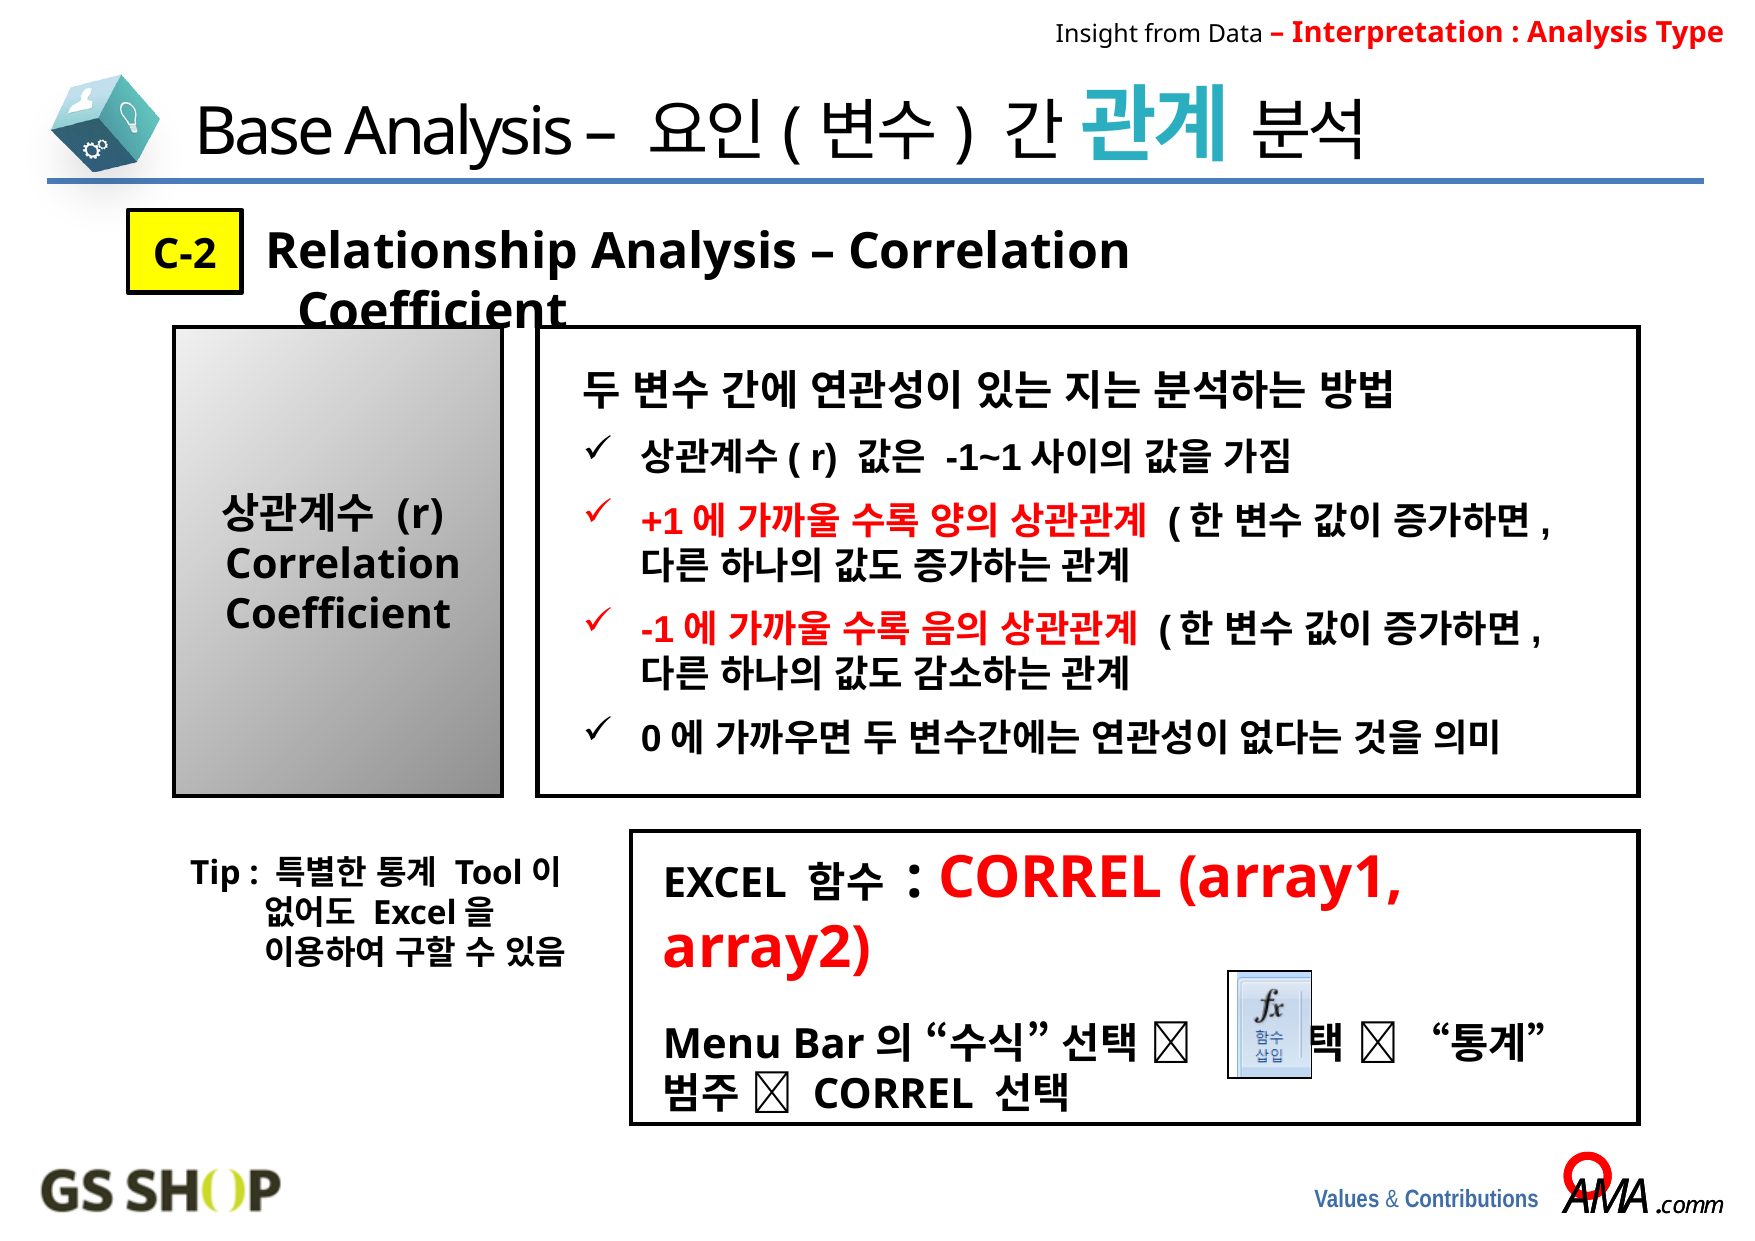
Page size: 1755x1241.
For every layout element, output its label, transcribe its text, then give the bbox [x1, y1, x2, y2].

picture [50, 74, 160, 172]
text_box Base Analysis – 요인(변수) 간 관계 분석 [176, 72, 1706, 170]
picture [39, 1163, 287, 1217]
text_box Relationship Analysis – Correlation Coefficient [248, 209, 1412, 347]
text_box Tip : 특별한 통계 Tool이 없어도 Excel을 이용하여 구할 수 있음 [173, 842, 630, 979]
picture [1228, 971, 1311, 1078]
text_box 상관계수 (r) Correlation Coefficient [173, 327, 502, 796]
text_box 두 변수 간에 연관성이 있는 지는 분석하는 방법 상관계수( r) 값은 -1~1사이의 값을 가짐 +1에 가까울 수록 양의 상관관계 (한 변수 값이 증가하면, 다른 하나의 값도 증가하는 관계 -1에 가까울 수록 음의 상관관계 (한 변수 값이 증가하면, 다른 하나의 값도 감소하는 관계 0에 가까우면 두 변수간에는 연관성이 없다는 것을 의미 [537, 327, 1639, 796]
text_box Insight from Data – Interpretation : Analysis Type [981, 5, 1740, 56]
text_box EXCEL 함수 : CORREL (array1, array2) Menu Bar의 “수식” 선택  선택  “통계” 범주  CORREL 선택 [630, 831, 1639, 1125]
text_box C-2 [128, 210, 242, 293]
